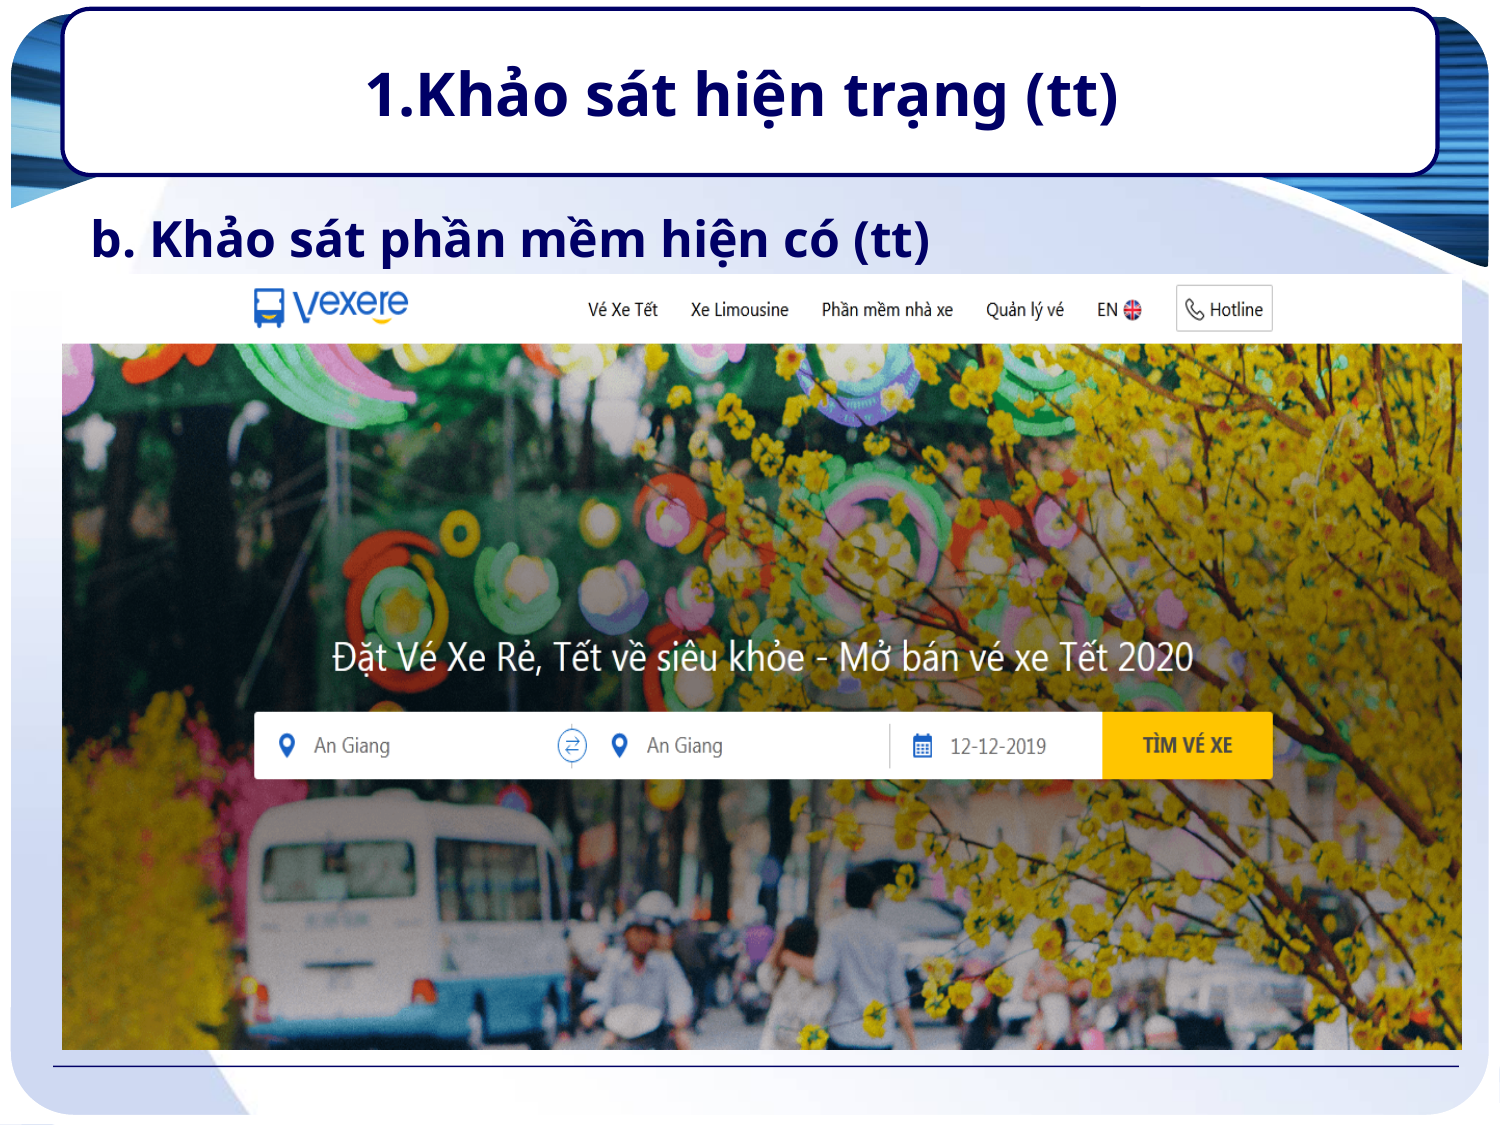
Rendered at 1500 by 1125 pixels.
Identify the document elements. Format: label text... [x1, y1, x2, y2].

text_box 1.Khảo sát hiện trạng (tt) [60, 6, 1440, 178]
picture [11, 15, 1488, 1114]
list b. Khảo sát phần mềm hiện có (tt) [75, 200, 1425, 273]
